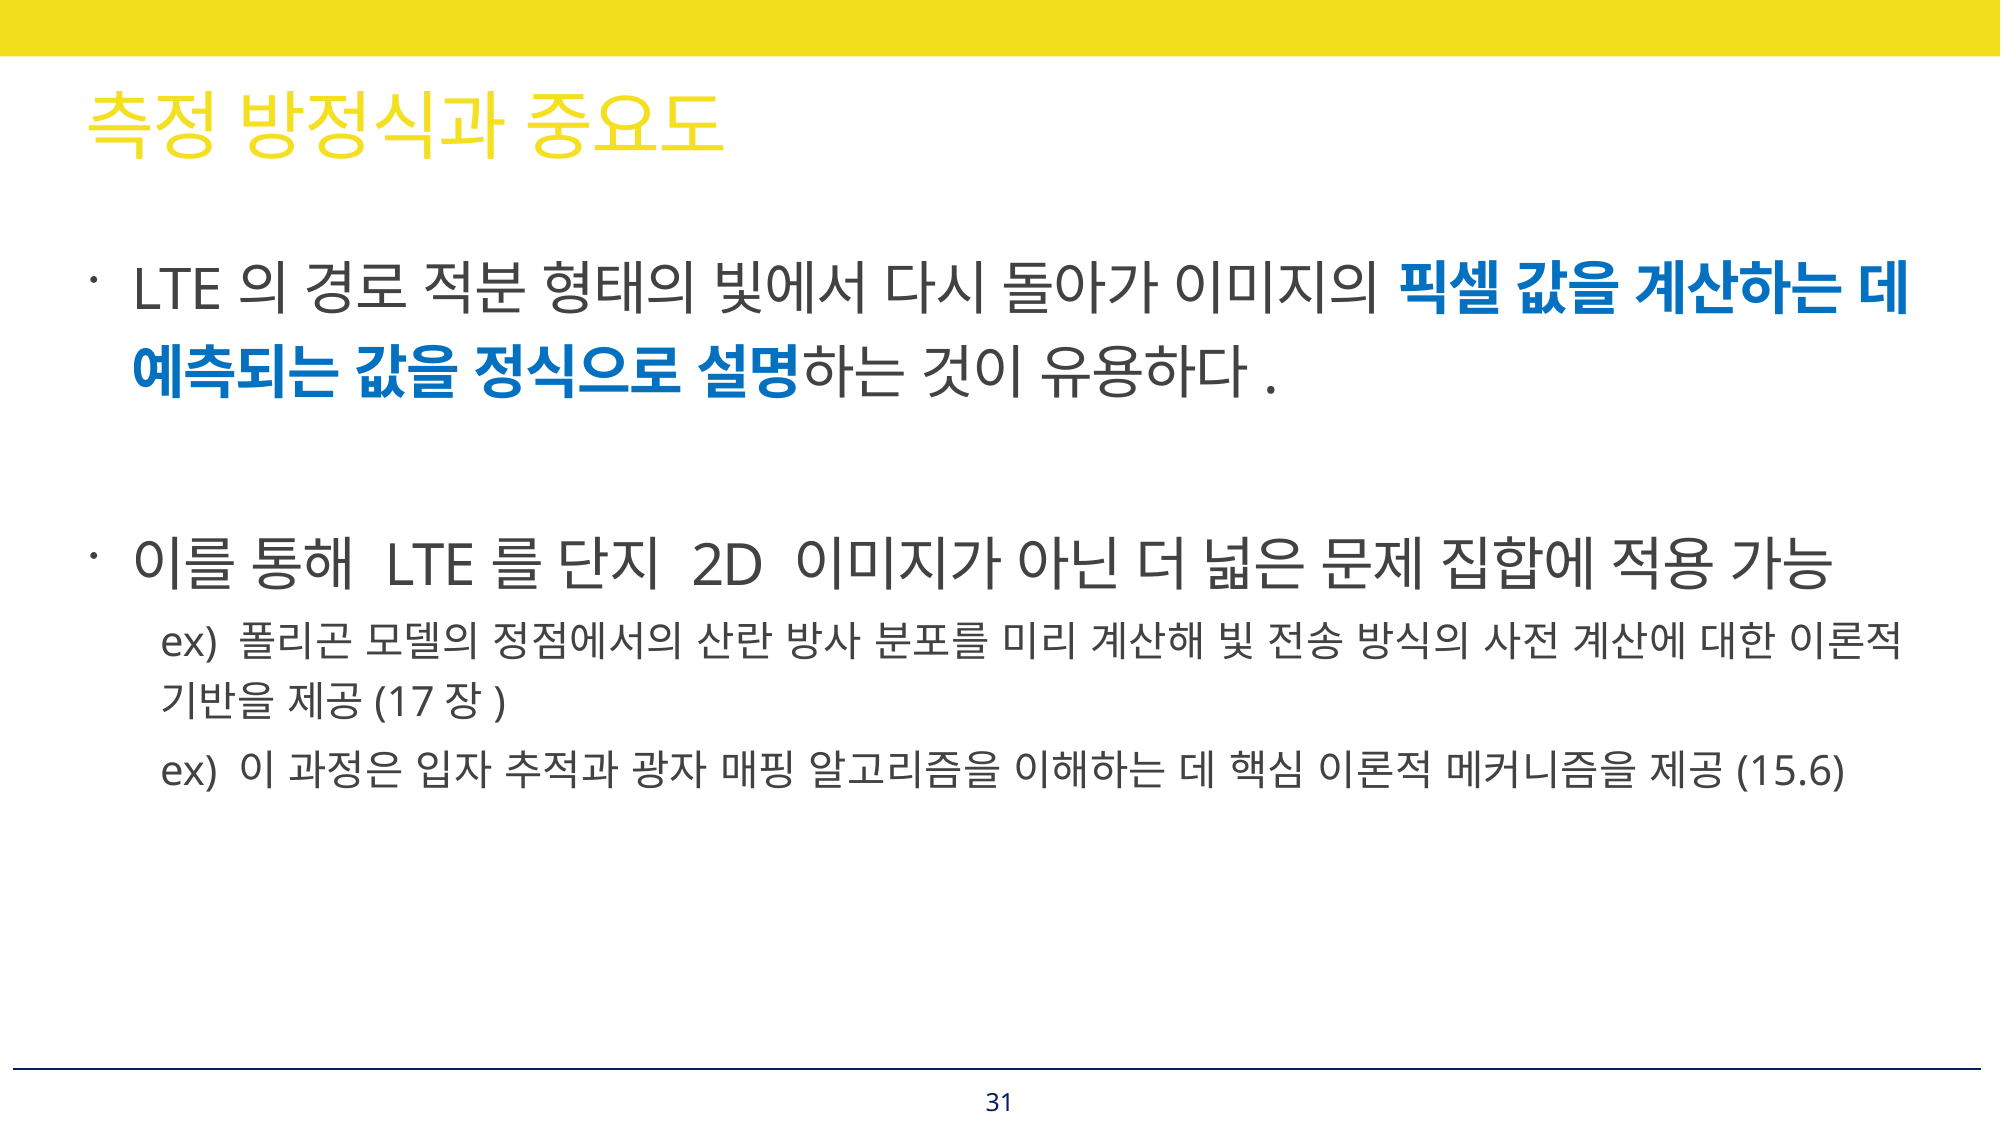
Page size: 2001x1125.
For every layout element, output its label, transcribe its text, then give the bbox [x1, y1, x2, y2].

title 측정 방정식과 중요도 [85, 89, 1915, 171]
slide_number 31 [916, 1078, 1084, 1125]
list LTE의 경로 적분 형태의 빛에서 다시 돌아가 이미지의 픽셀 값을 계산하는 데 예측되는 값을 정식으로 설명하는 것이 유용하다. 이를 통해 LTE를 단지 2D 이미지가 아닌 더 넓은 문제 집합에 적용 가능 ex) 폴리곤 모델의 정점에서의 산란 방사 분포를 미리 계산해 빛 전송 방식의 사전 계산에 대한 이론적 기반을 제공(17장) ex) 이 과정은 입자 추적과 광자 매핑 알고리즘을 이해하는 데 핵심 이론적 메커니즘을 제공(15.6) [85, 237, 1915, 1049]
